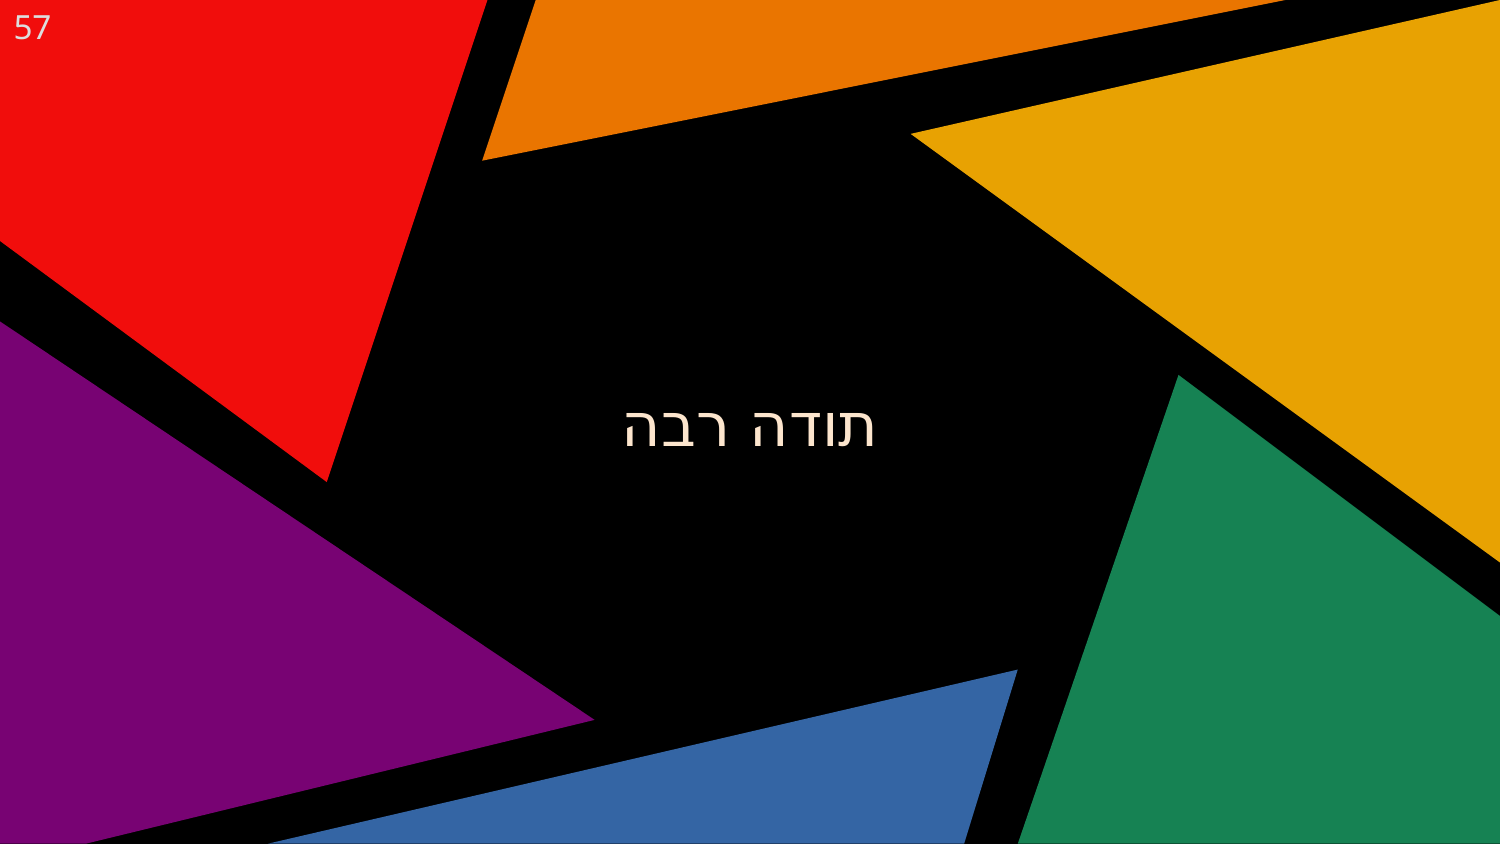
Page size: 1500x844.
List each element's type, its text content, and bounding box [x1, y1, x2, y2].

slide_number ‹#› [0, 0, 447, 503]
title תודה רבה [516, 351, 984, 493]
